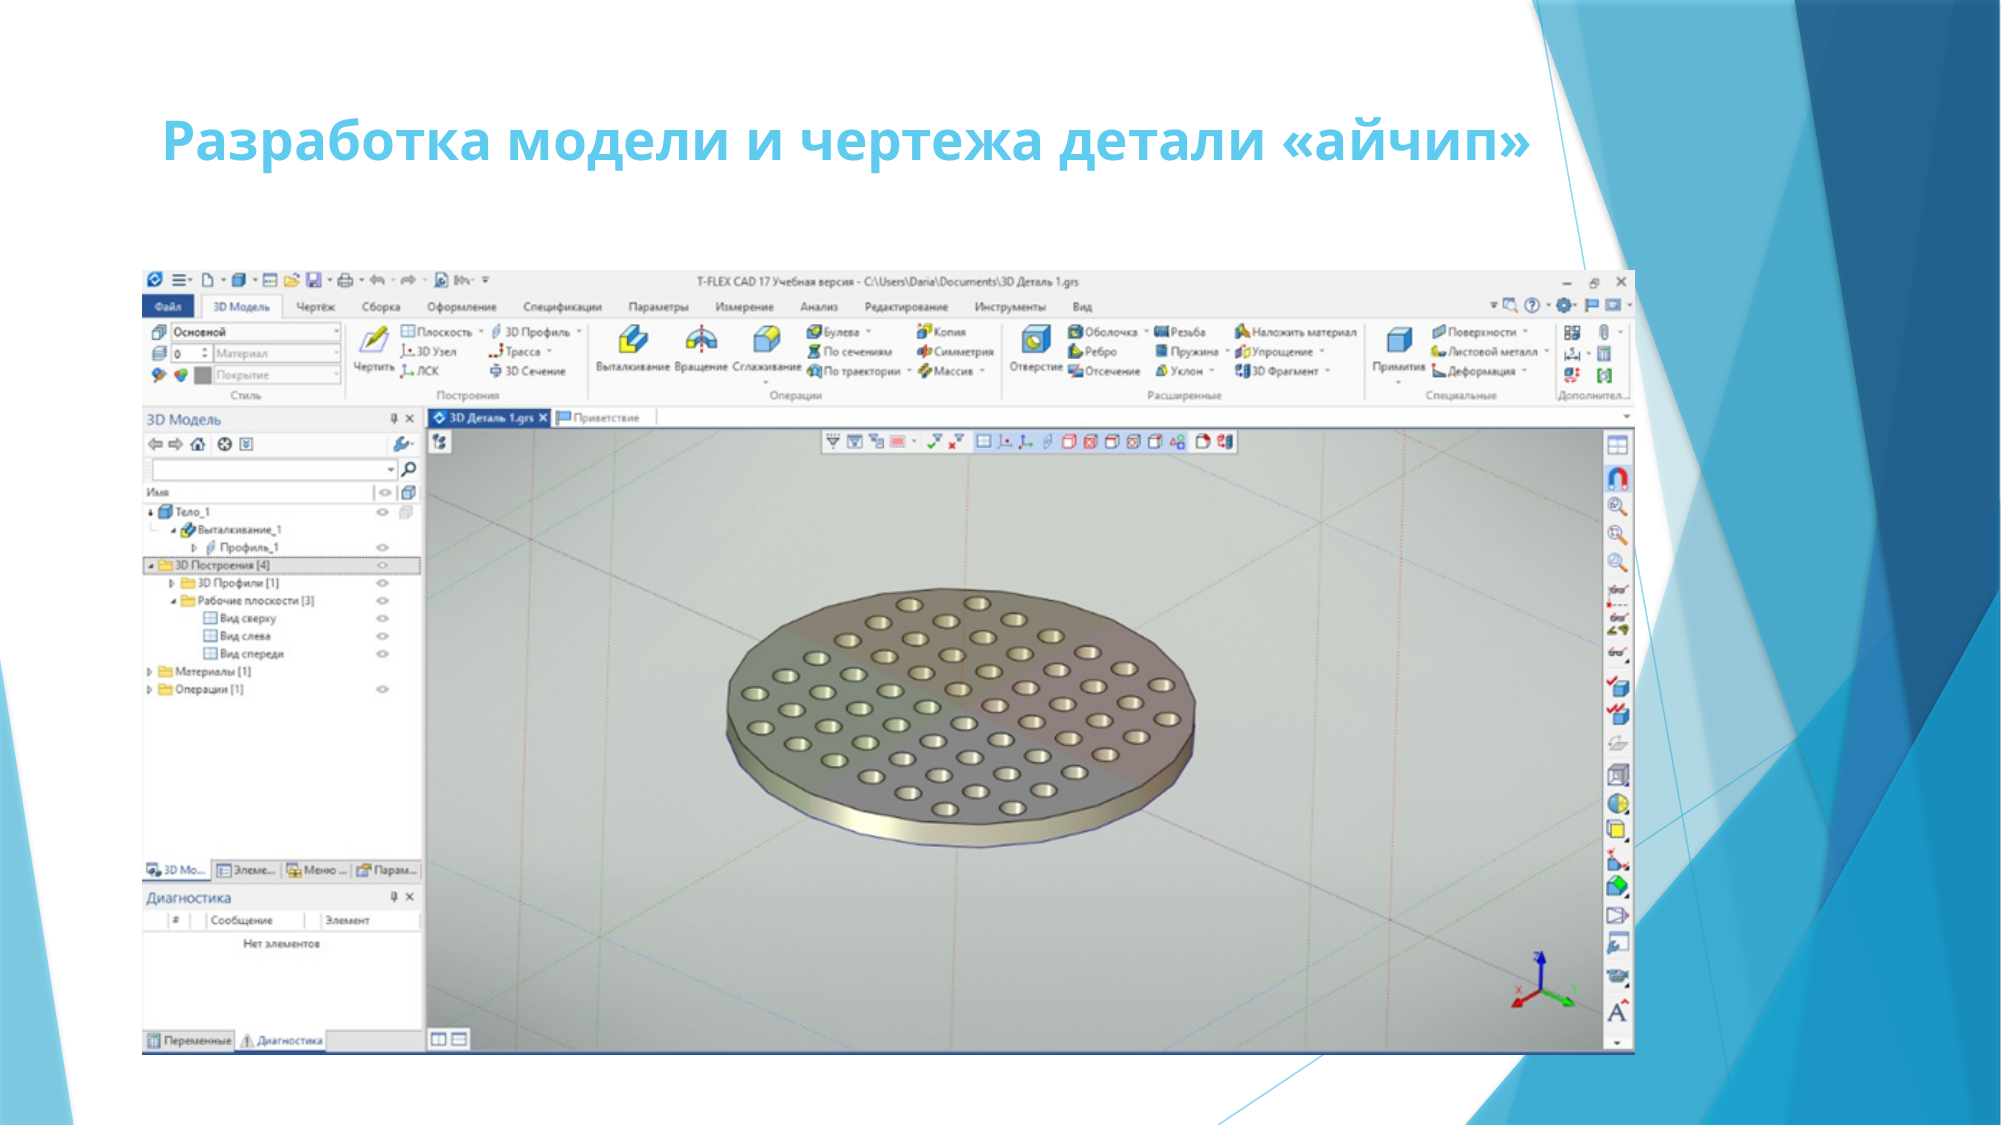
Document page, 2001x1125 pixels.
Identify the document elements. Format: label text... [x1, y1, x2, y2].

title Разработка модели и чертежа детали «айчип» [142, 69, 1553, 208]
picture [141, 269, 1635, 1056]
